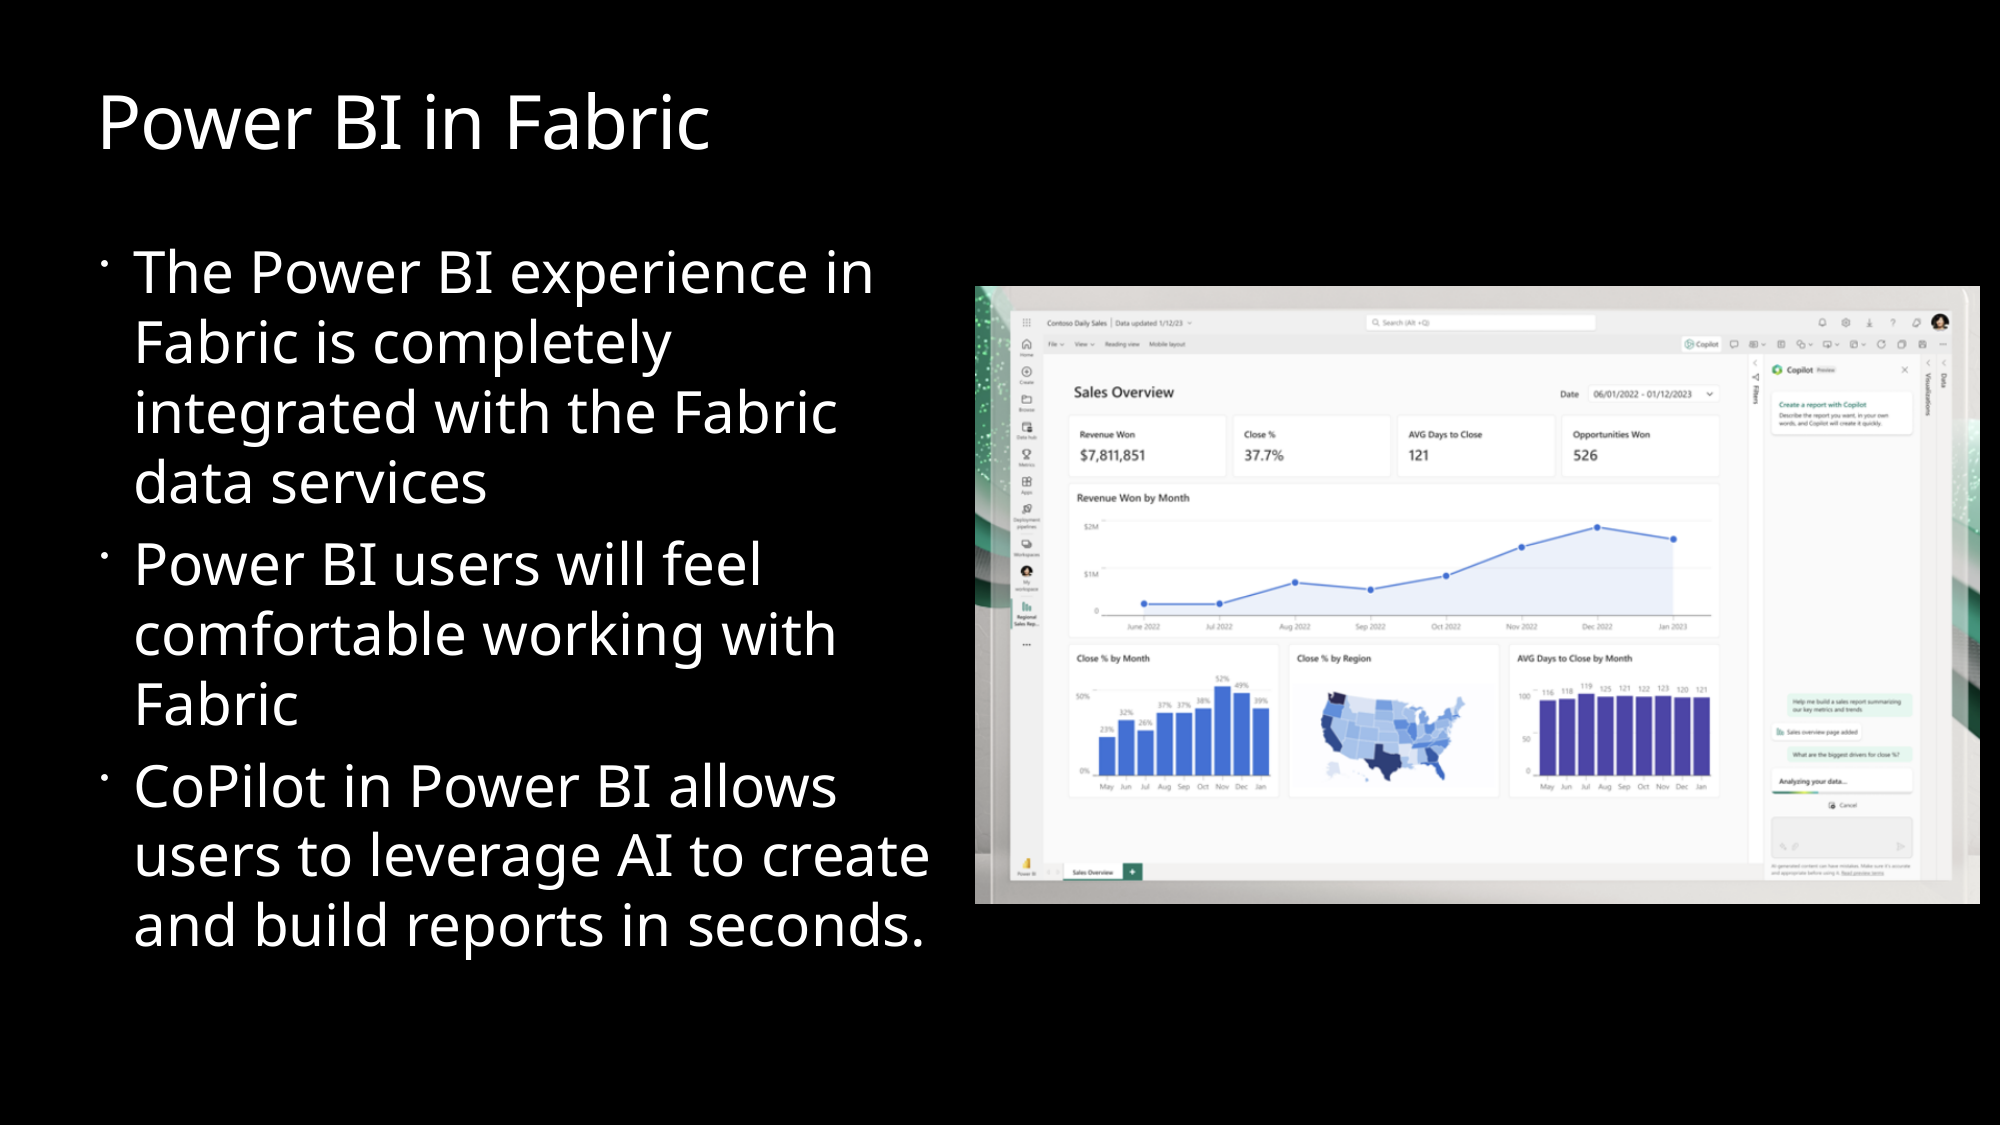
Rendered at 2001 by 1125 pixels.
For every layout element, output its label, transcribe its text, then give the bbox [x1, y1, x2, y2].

list The Power BI experience in Fabric is completely integrated with the Fabric data services Power BI users will feel comfortable working with Fabric CoPilot in Power BI allows users to leverage AI to create and build reports in seconds. [95, 235, 951, 1070]
title Power BI in Fabric [96, 75, 1904, 166]
picture [974, 286, 1980, 904]
